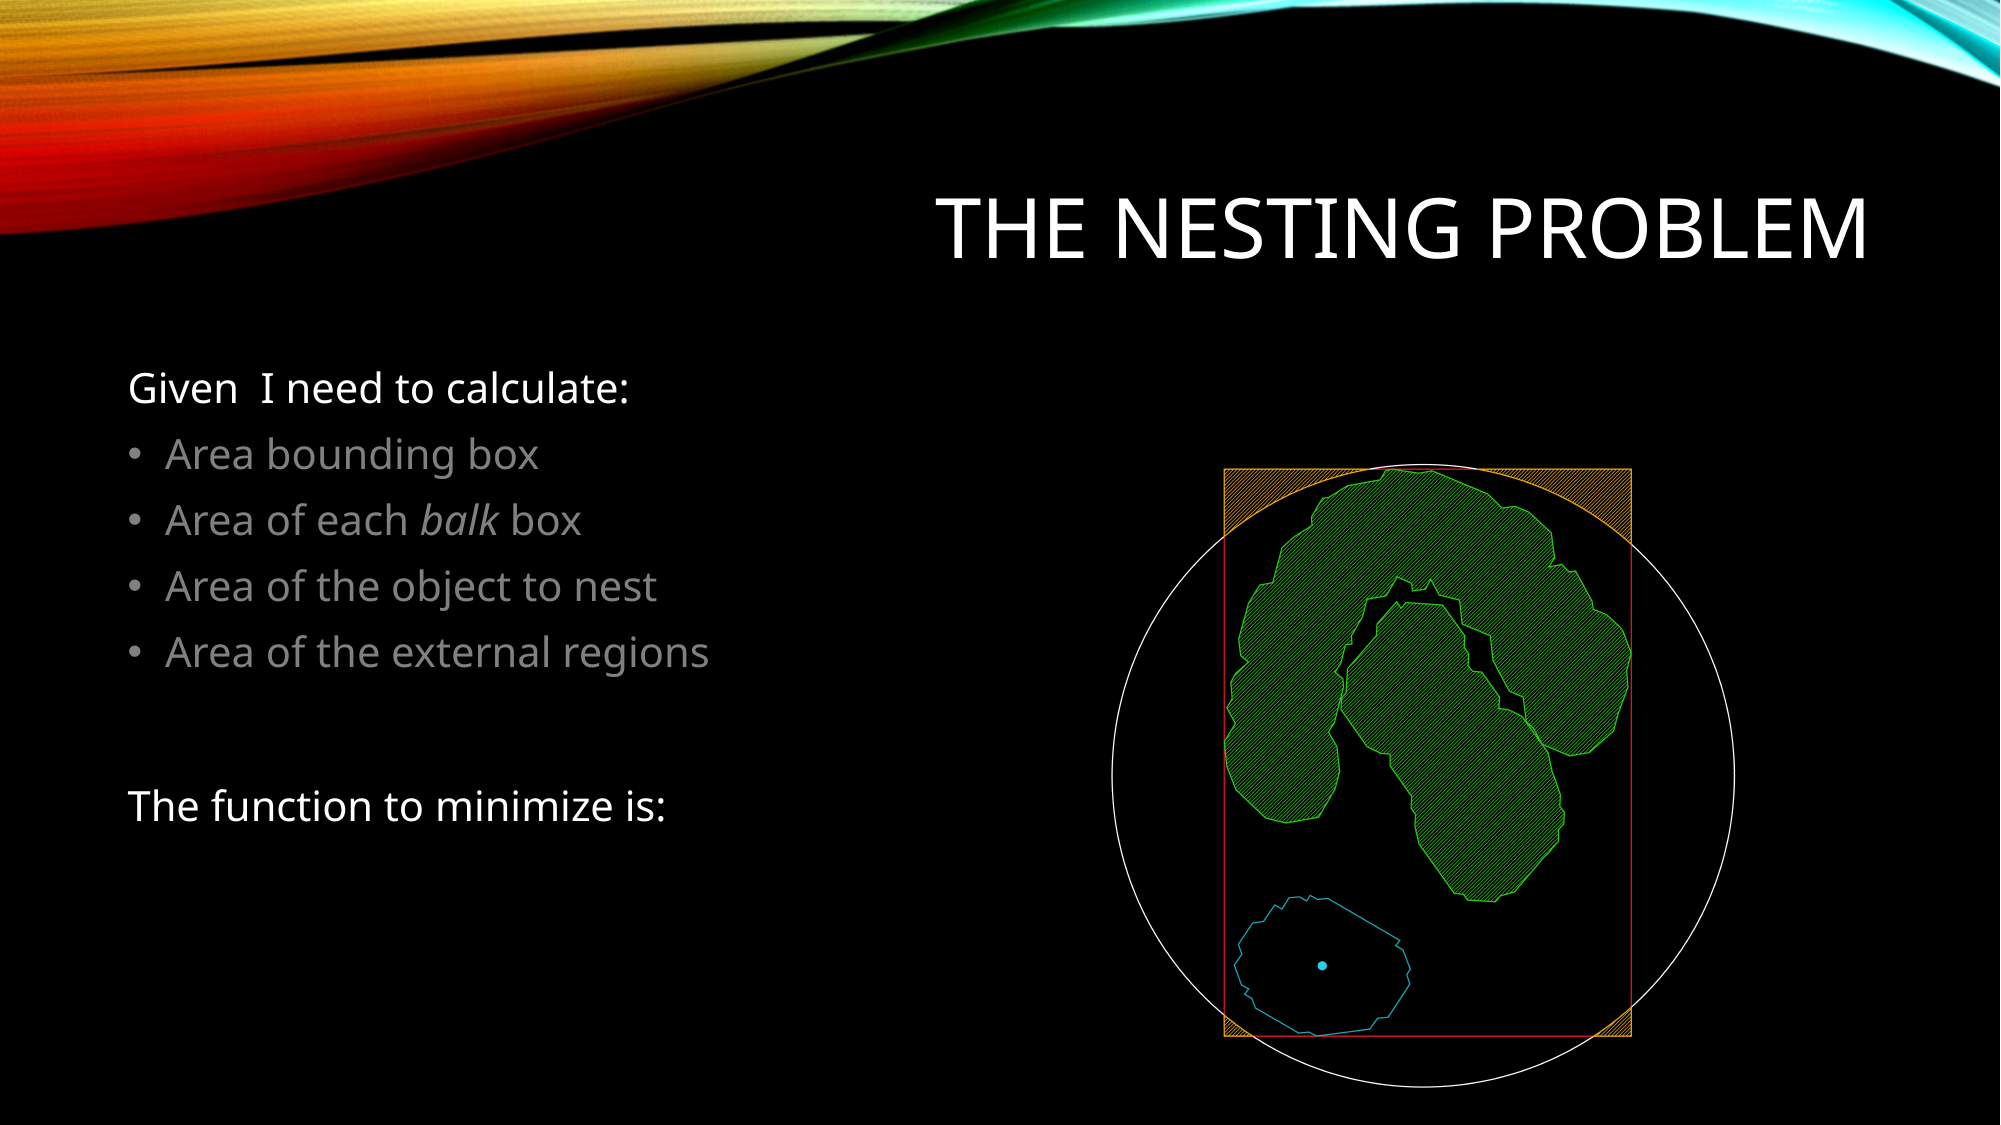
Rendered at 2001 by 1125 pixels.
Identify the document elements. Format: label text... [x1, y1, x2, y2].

picture [0, 0, 2000, 237]
title The nesting problem [112, 125, 1888, 338]
picture [1056, 421, 1811, 1125]
